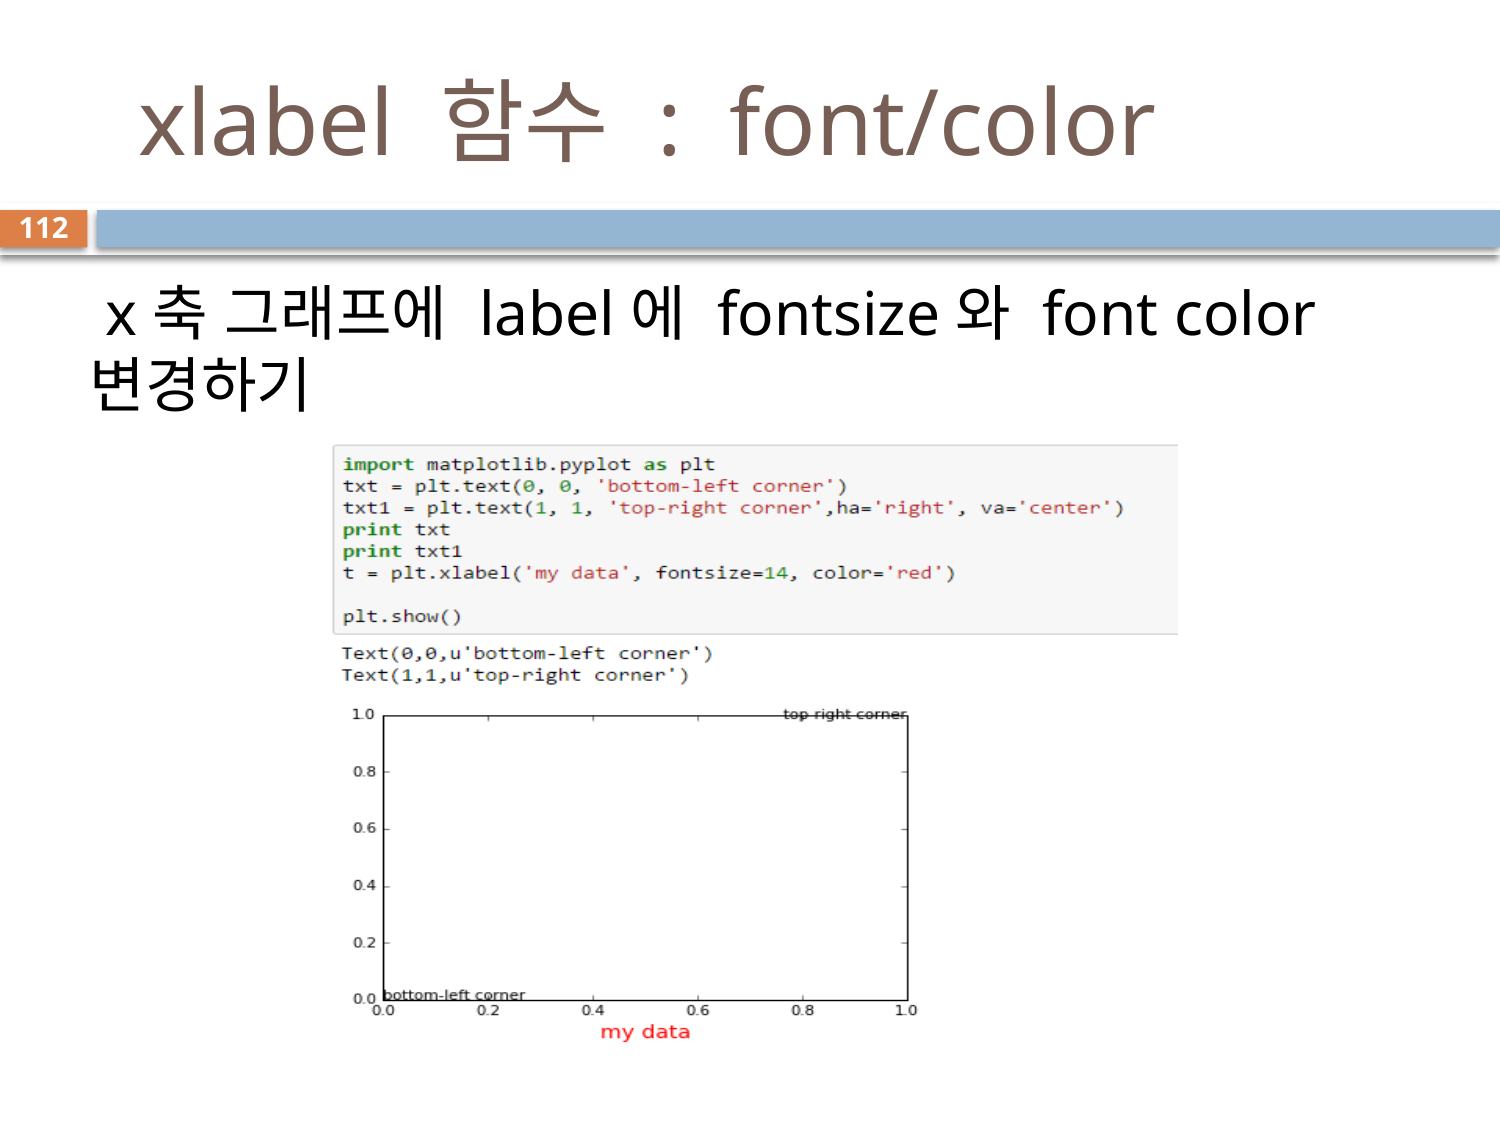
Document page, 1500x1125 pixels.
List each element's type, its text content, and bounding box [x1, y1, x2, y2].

slide_number 112 [0, 208, 88, 249]
picture [322, 432, 1178, 1060]
title xlabel 함수 : font/color [100, 37, 1438, 200]
list x축 그래프에 label에 fontsize와 font color 변경하기 [75, 267, 1425, 539]
